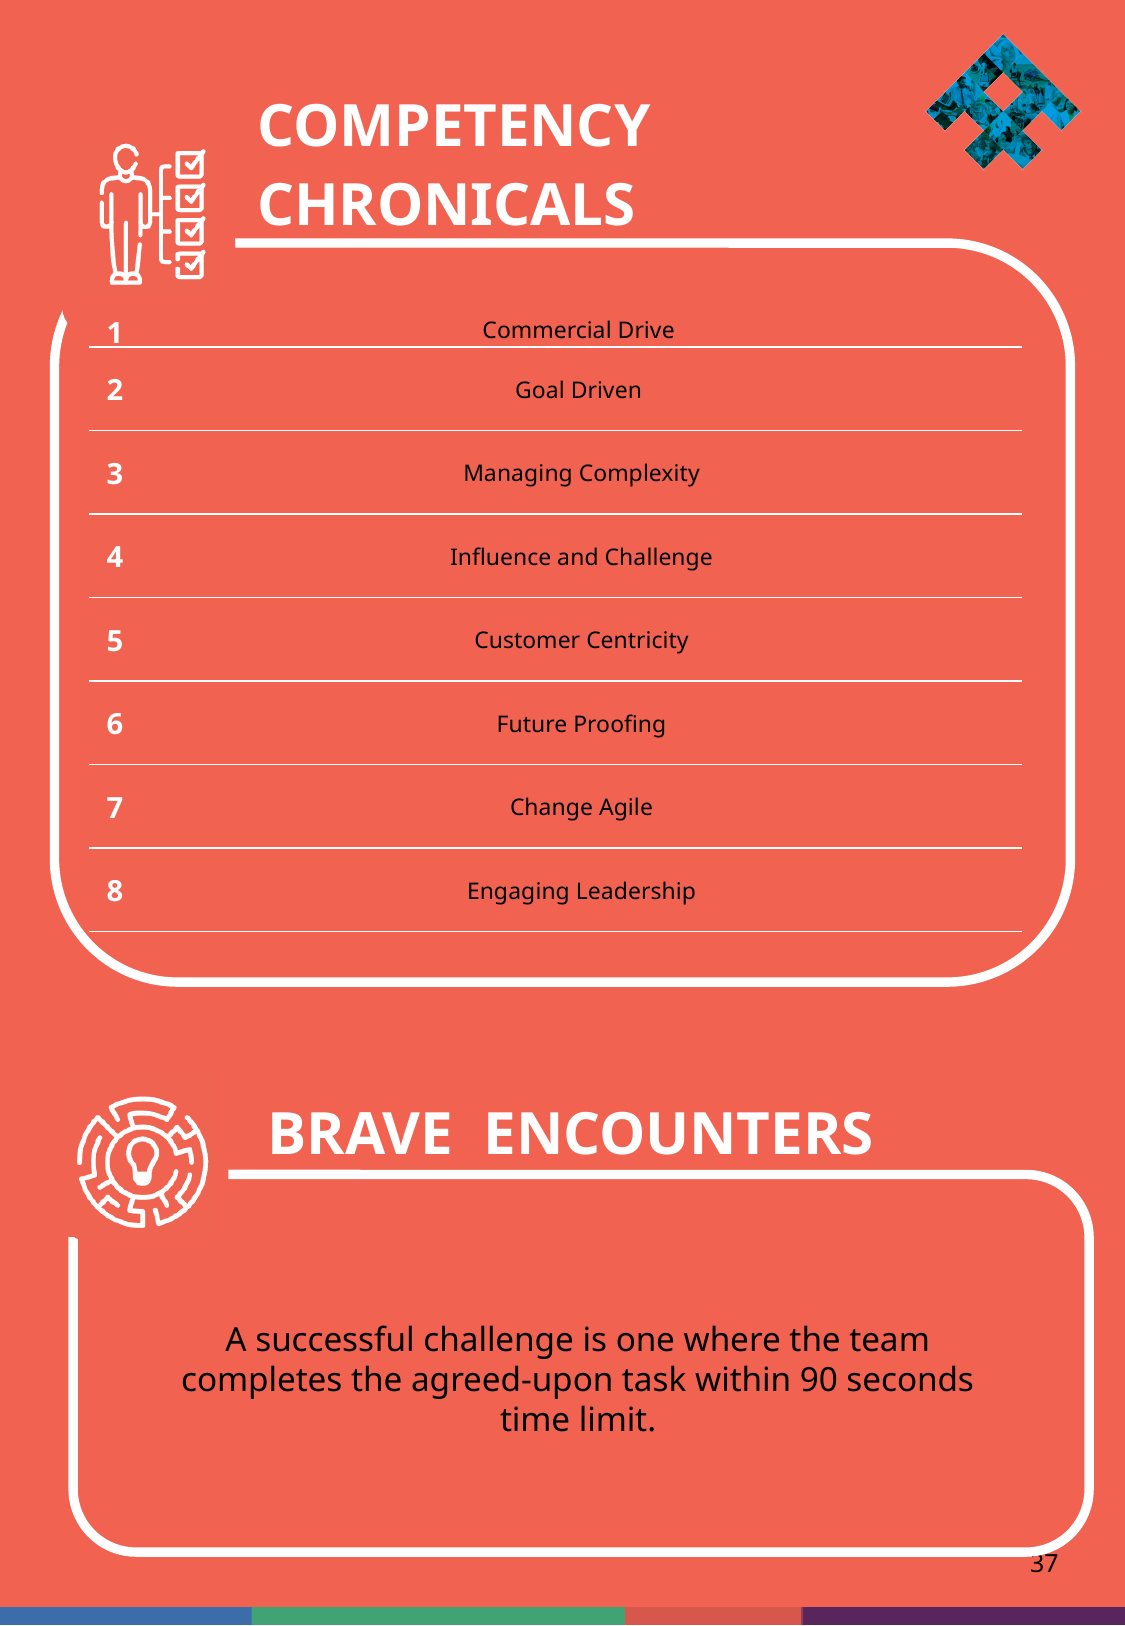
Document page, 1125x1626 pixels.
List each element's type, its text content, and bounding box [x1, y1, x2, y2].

table_cell 6 [89, 682, 141, 764]
table_cell 7 [89, 765, 141, 847]
table_cell Future Proofing [141, 682, 1022, 764]
text_box A successful challenge is one where the team completes the agreed-upon task within 90 seconds time limit. [141, 1310, 1015, 1445]
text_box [62, 132, 235, 335]
table_cell 4 [89, 515, 141, 597]
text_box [64, 1073, 228, 1240]
table_header Commercial Drive [141, 311, 1022, 346]
table_header 1 [89, 335, 141, 346]
table_cell Influence and Challenge [141, 515, 1022, 597]
table_cell Engaging Leadership [141, 849, 1022, 931]
table_cell 2 [89, 348, 141, 430]
table_cell Managing Complexity [141, 431, 1022, 513]
picture [0, 1607, 1125, 1625]
text_box COMPETENCY CHRONICALS [242, 72, 835, 245]
table_cell Goal Driven [141, 348, 1022, 430]
table_cell 8 [89, 849, 141, 931]
text_box [72, 1173, 1091, 1554]
slide_number 37 [1001, 1539, 1088, 1593]
picture [918, 19, 1088, 189]
table_cell 5 [89, 598, 141, 680]
text_box [53, 241, 1072, 984]
table_cell Customer Centricity [141, 598, 1022, 680]
text_box BRAVE ENCOUNTERS [252, 1080, 949, 1174]
table_cell Change Agile [141, 765, 1022, 847]
table_cell 3 [89, 431, 141, 513]
